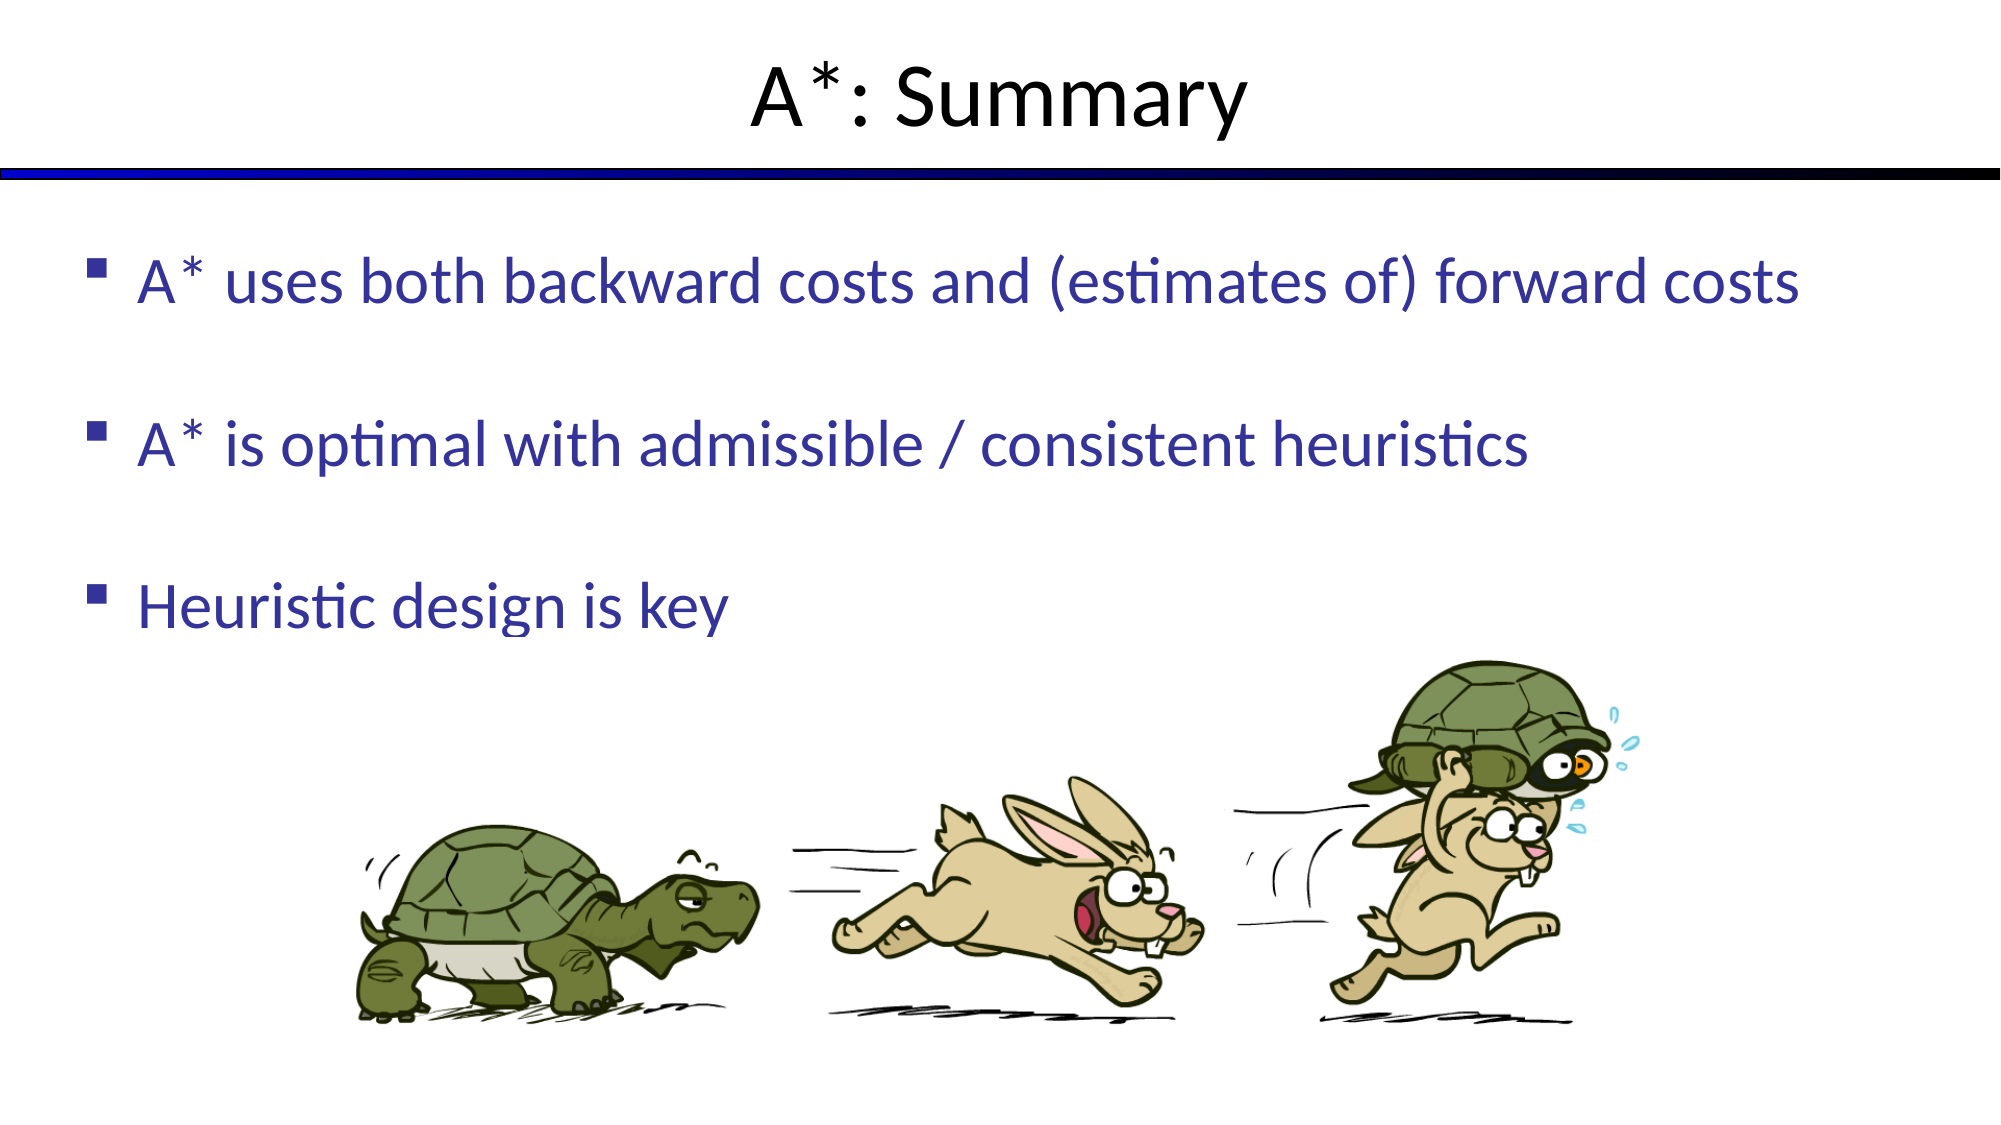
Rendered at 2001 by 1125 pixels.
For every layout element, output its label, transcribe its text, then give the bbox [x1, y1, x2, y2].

list A* uses both backward costs and (estimates of) forward costs A* is optimal with admissible / consistent heuristics Heuristic design is key [66, 228, 1934, 1006]
title A*: Summary [0, 0, 2000, 184]
picture [324, 637, 1651, 1046]
